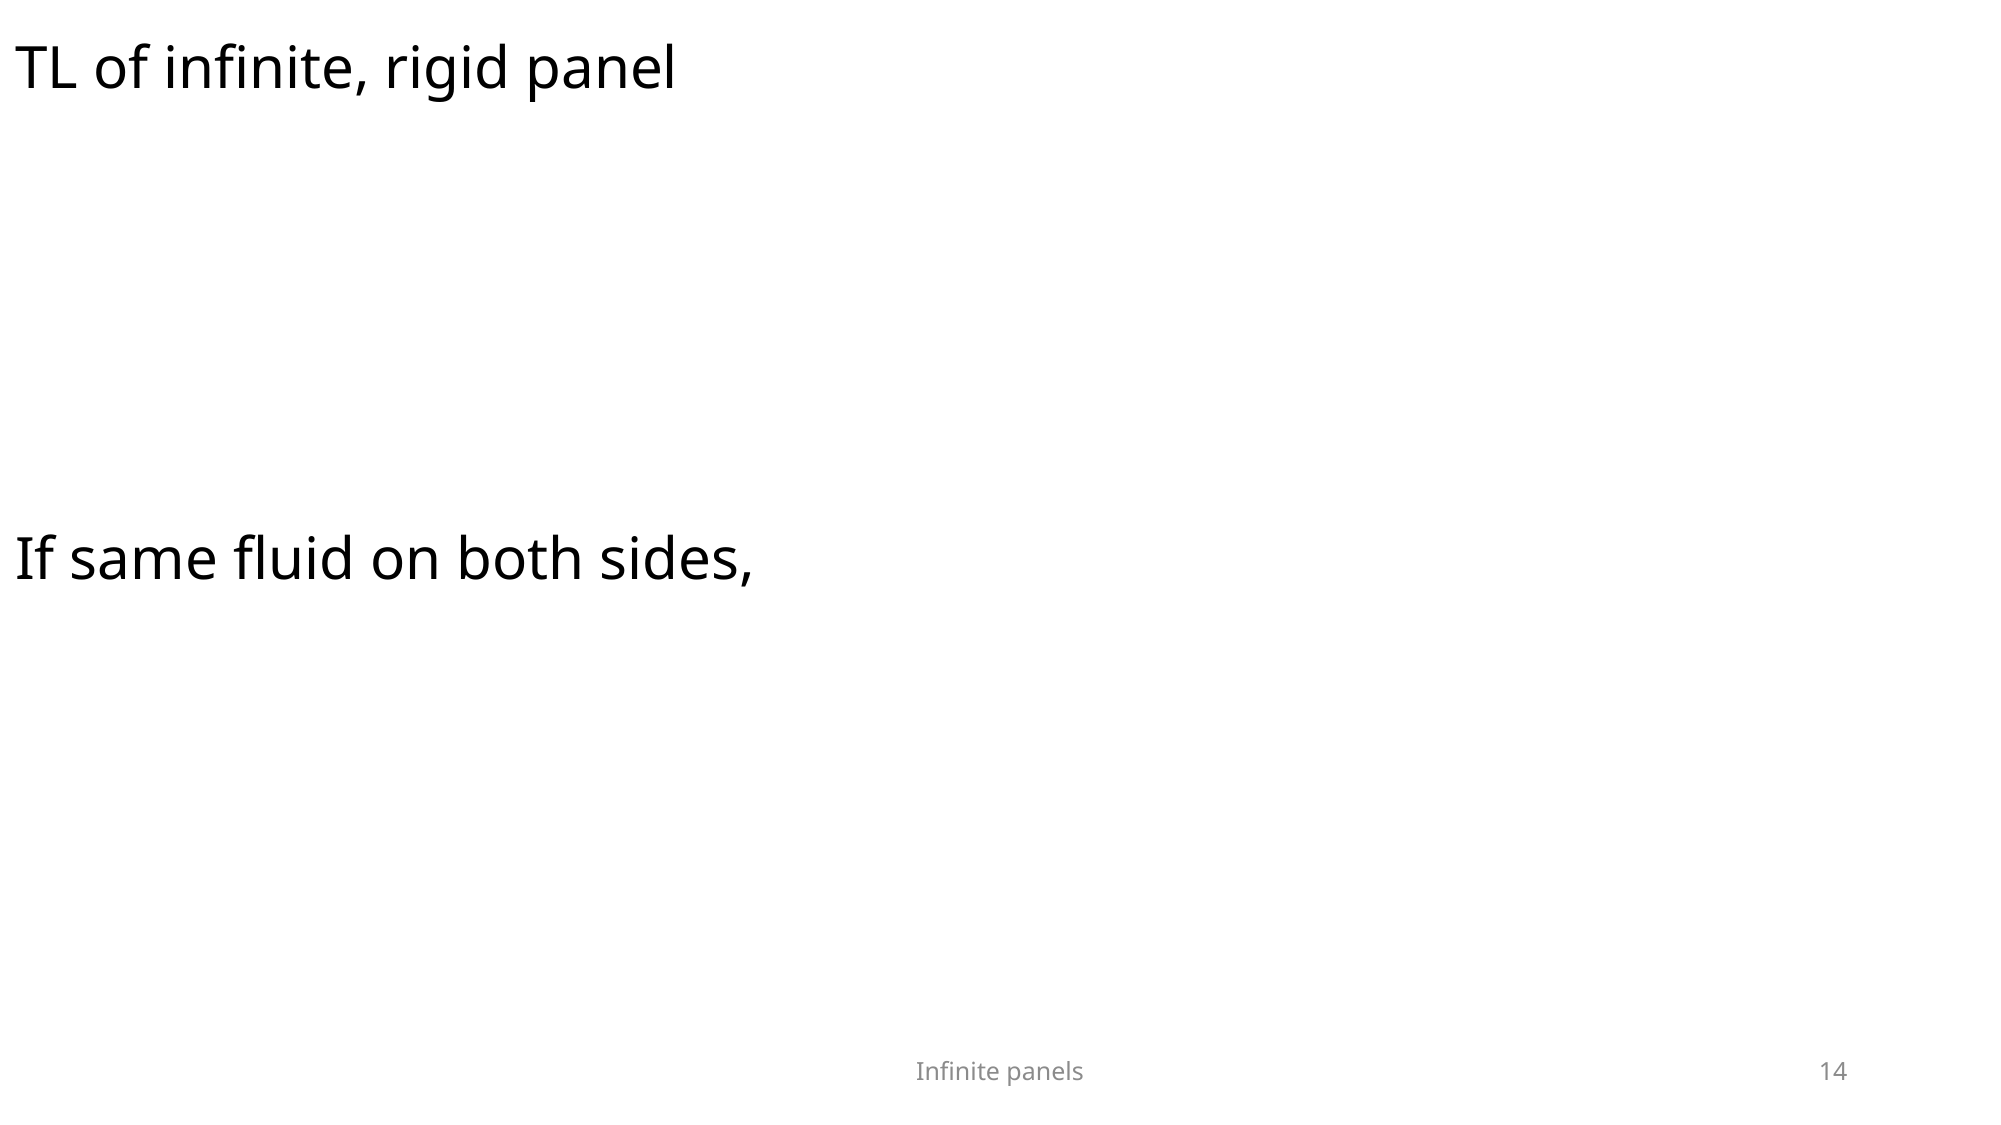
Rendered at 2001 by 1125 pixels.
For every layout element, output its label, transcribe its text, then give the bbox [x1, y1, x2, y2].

title TL of infinite, rigid panel [0, 0, 2000, 140]
footer Infinite panels [662, 1042, 1338, 1103]
slide_number 14 [1412, 1042, 1863, 1103]
